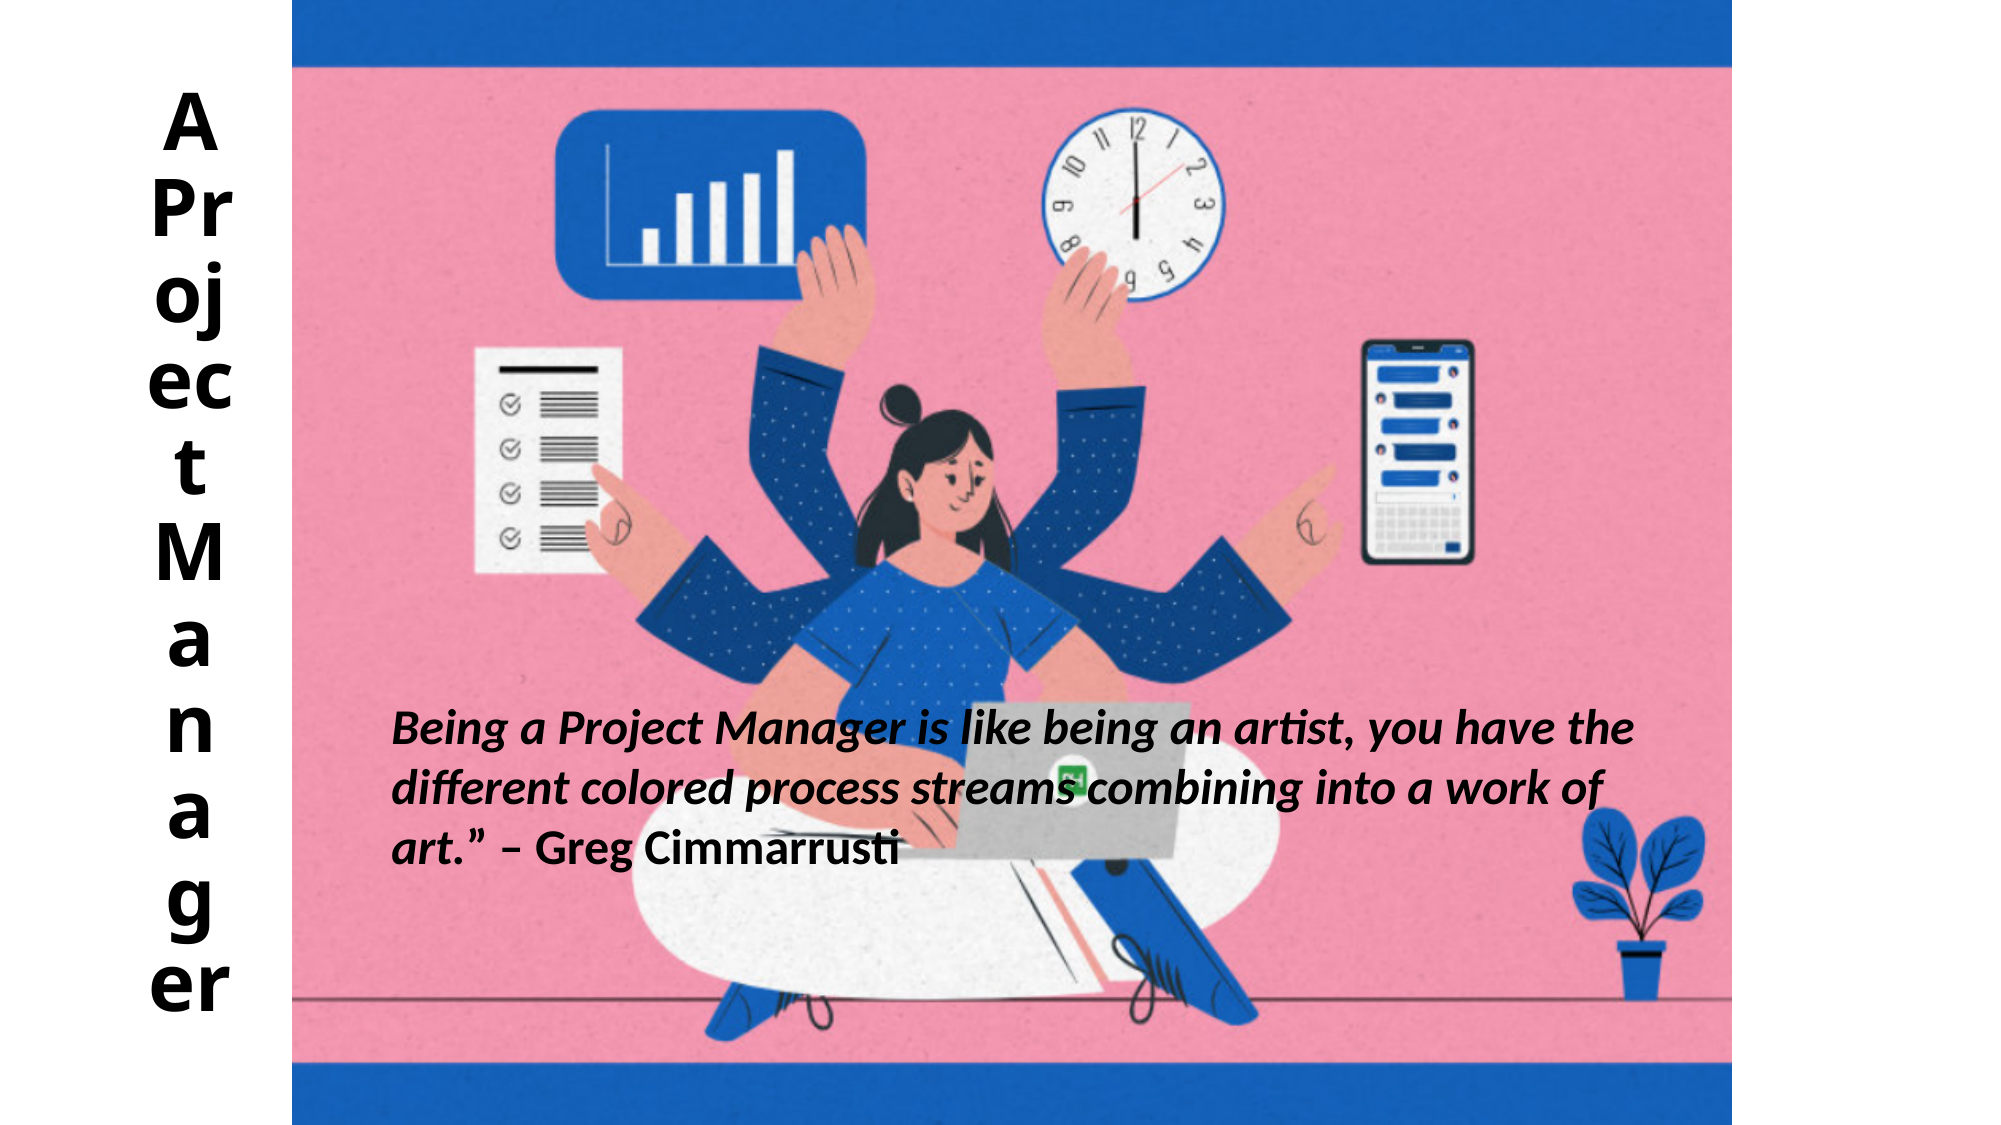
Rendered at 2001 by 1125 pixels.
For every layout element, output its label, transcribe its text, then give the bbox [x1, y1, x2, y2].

picture [292, 0, 1732, 1125]
title A Project Manager [137, 59, 244, 1050]
